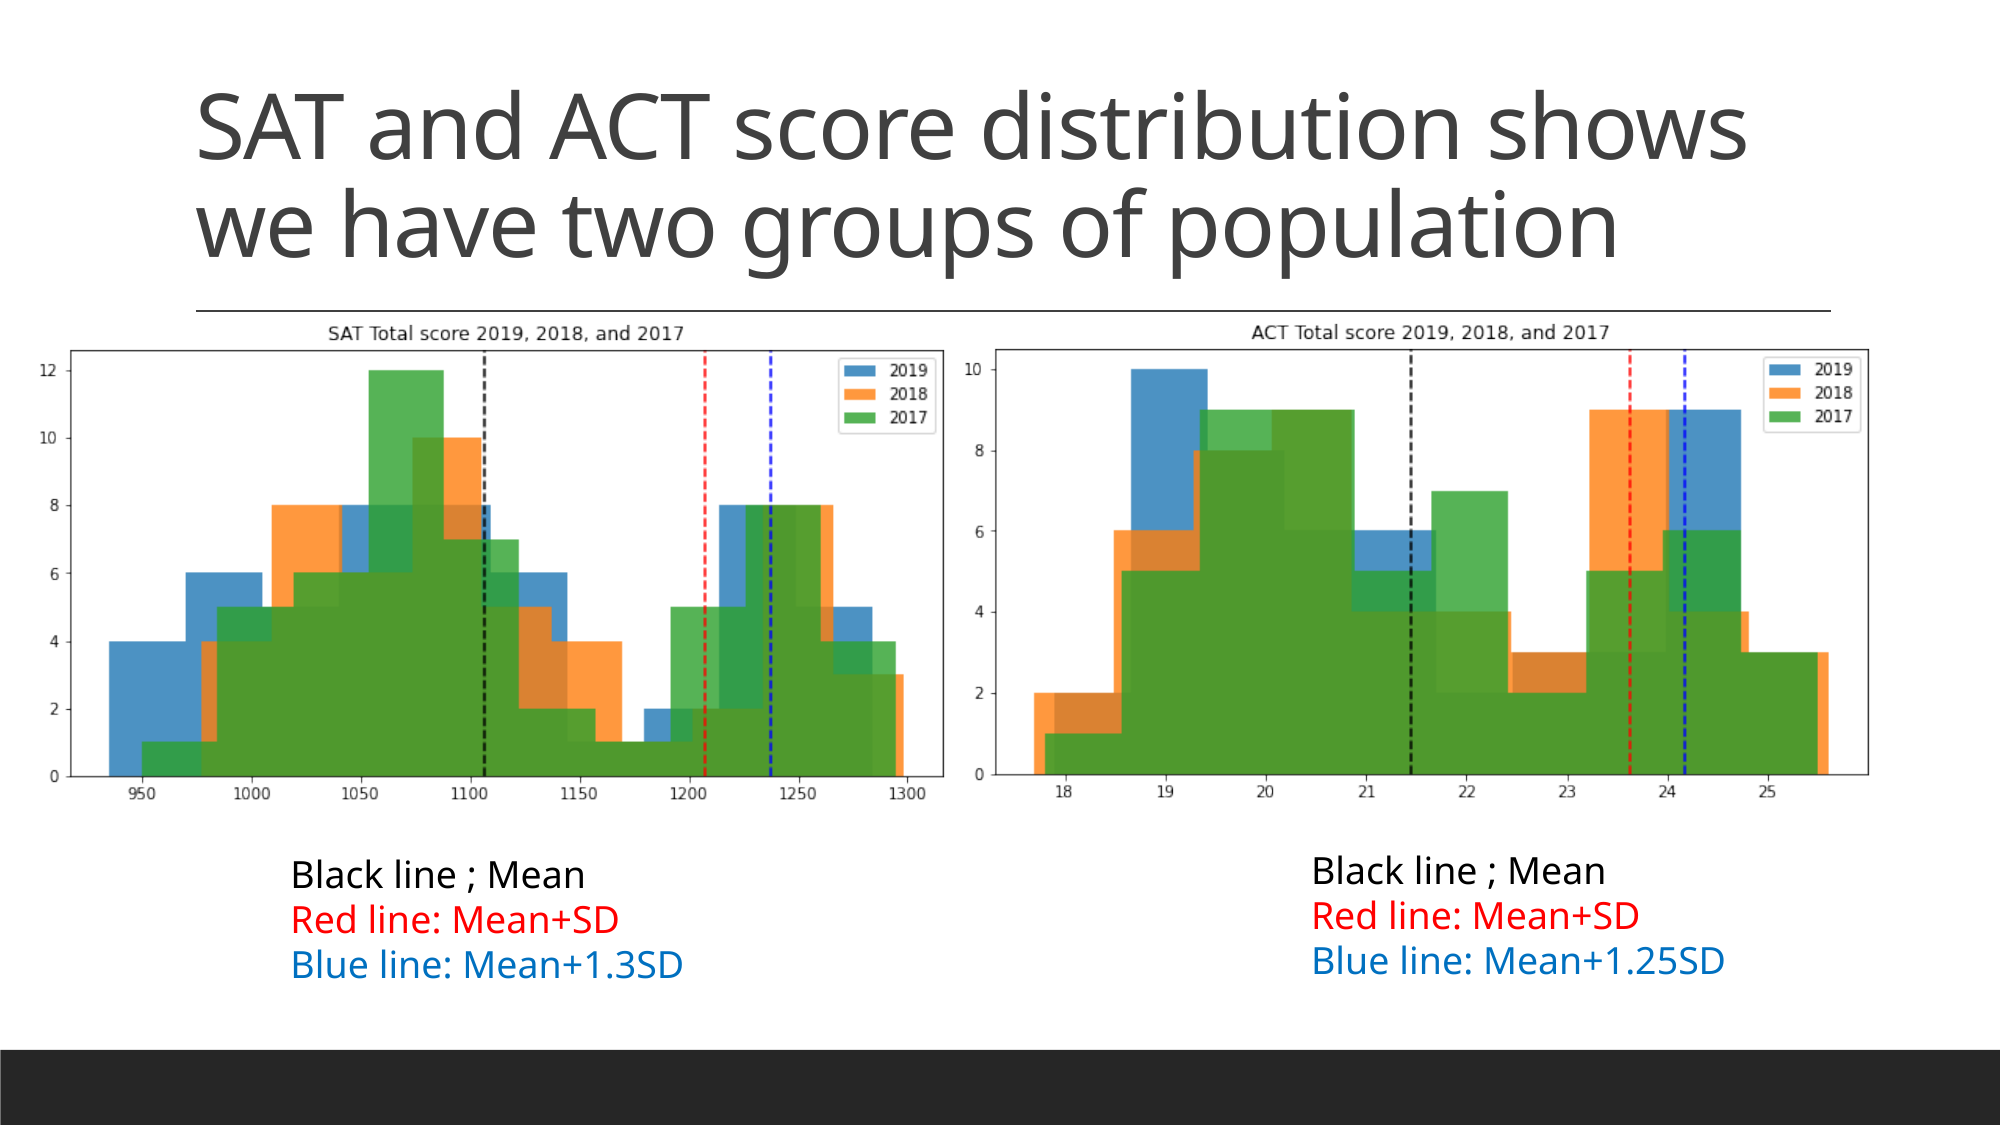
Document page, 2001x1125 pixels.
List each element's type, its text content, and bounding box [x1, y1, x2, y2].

text_box Black line ; Mean Red line: Mean+SD Blue line: Mean+1.25SD [1296, 839, 1770, 990]
text_box Black line ; Mean Red line: Mean+SD Blue line: Mean+1.3SD [275, 843, 750, 994]
title SAT and ACT score distribution shows we have two groups of population [180, 47, 1830, 285]
picture [28, 312, 1880, 814]
